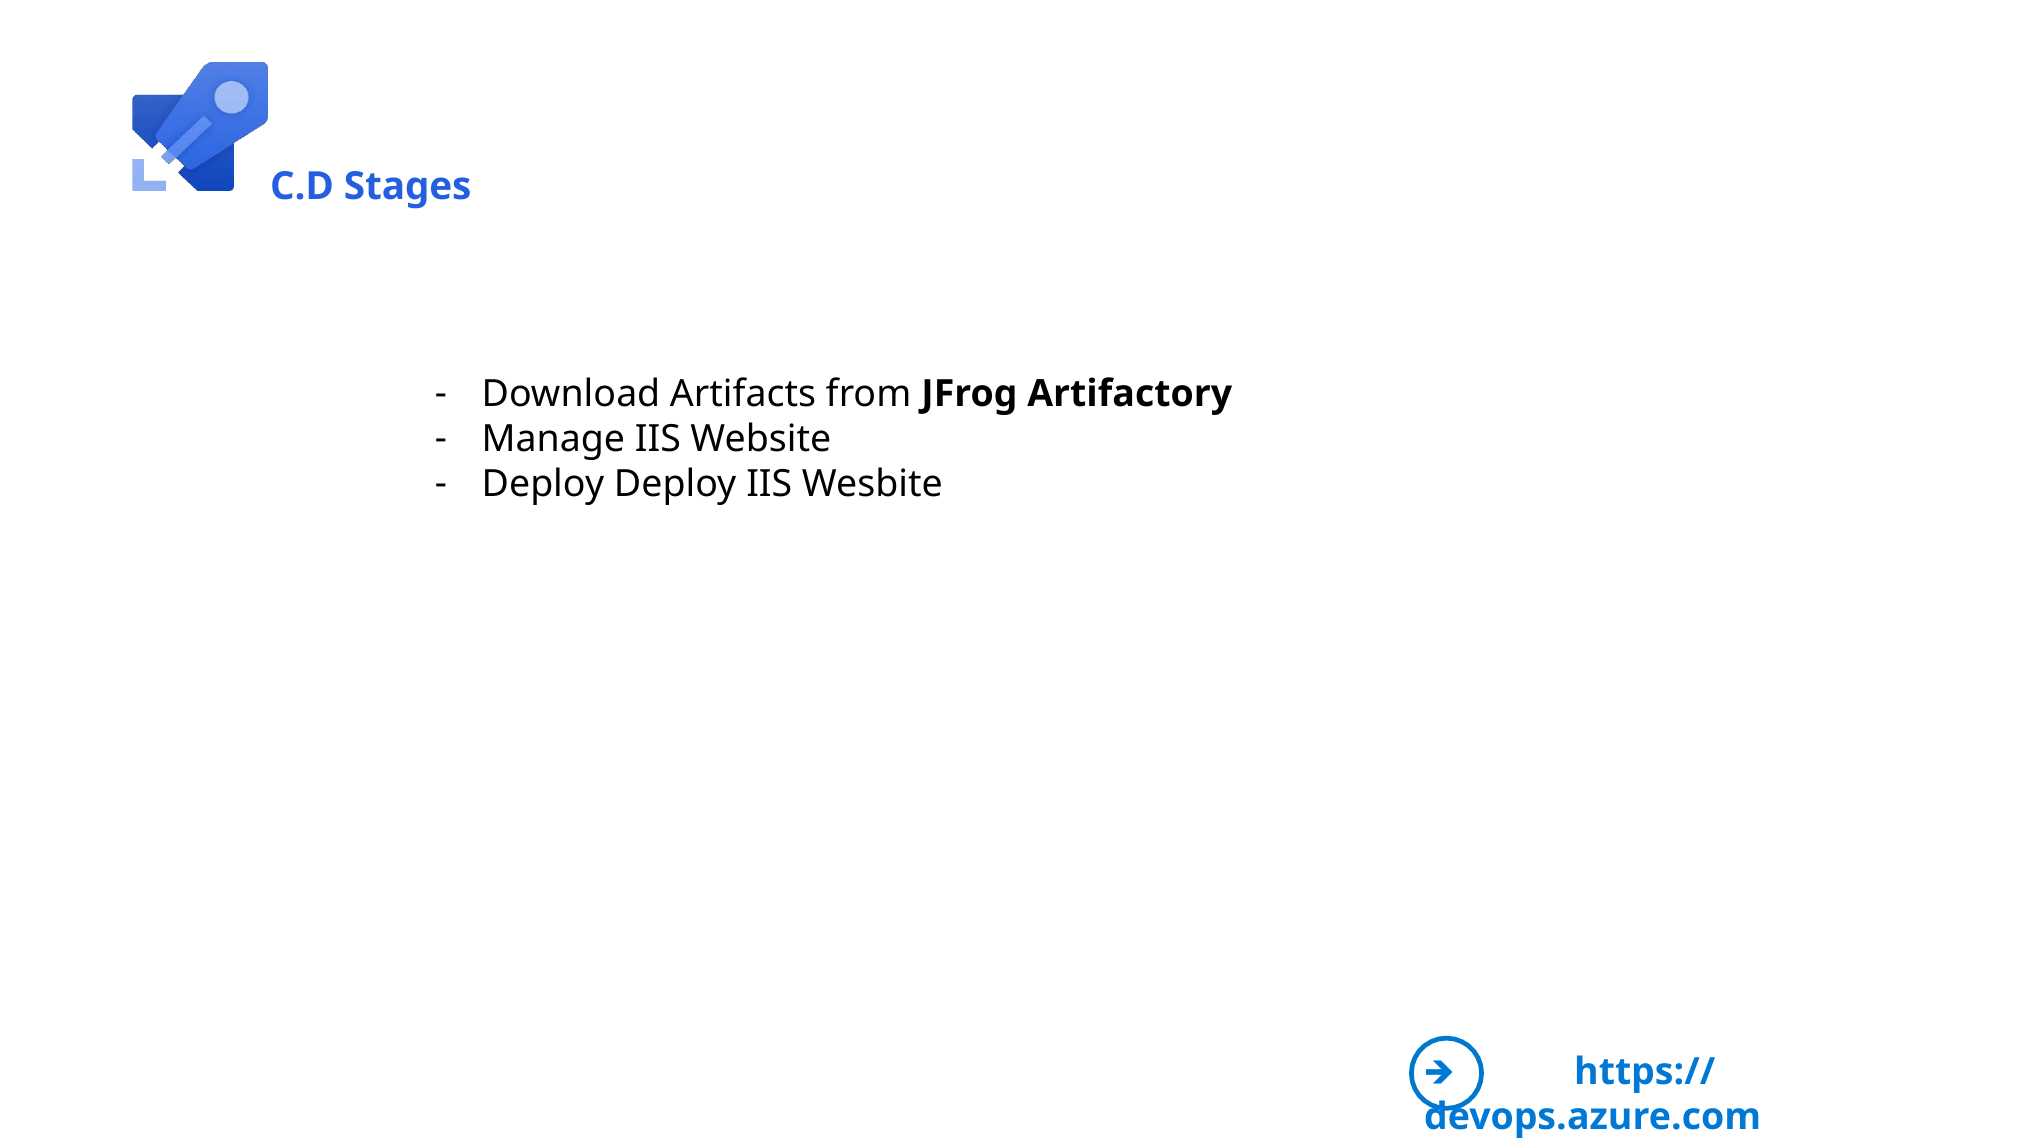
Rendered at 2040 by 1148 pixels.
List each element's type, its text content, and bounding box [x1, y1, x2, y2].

text_box C.D Stages [267, 151, 1517, 233]
text_box [1411, 1048, 1422, 1099]
text_box Download Artifacts from JFrog Artifactory Manage IIS Website Deploy Deploy IIS Wesbite [419, 361, 2040, 557]
text_box [1425, 1038, 1468, 1045]
text_box 🡺 https://devops.azure.com [1422, 1045, 2000, 1138]
text_box [132, 62, 268, 191]
